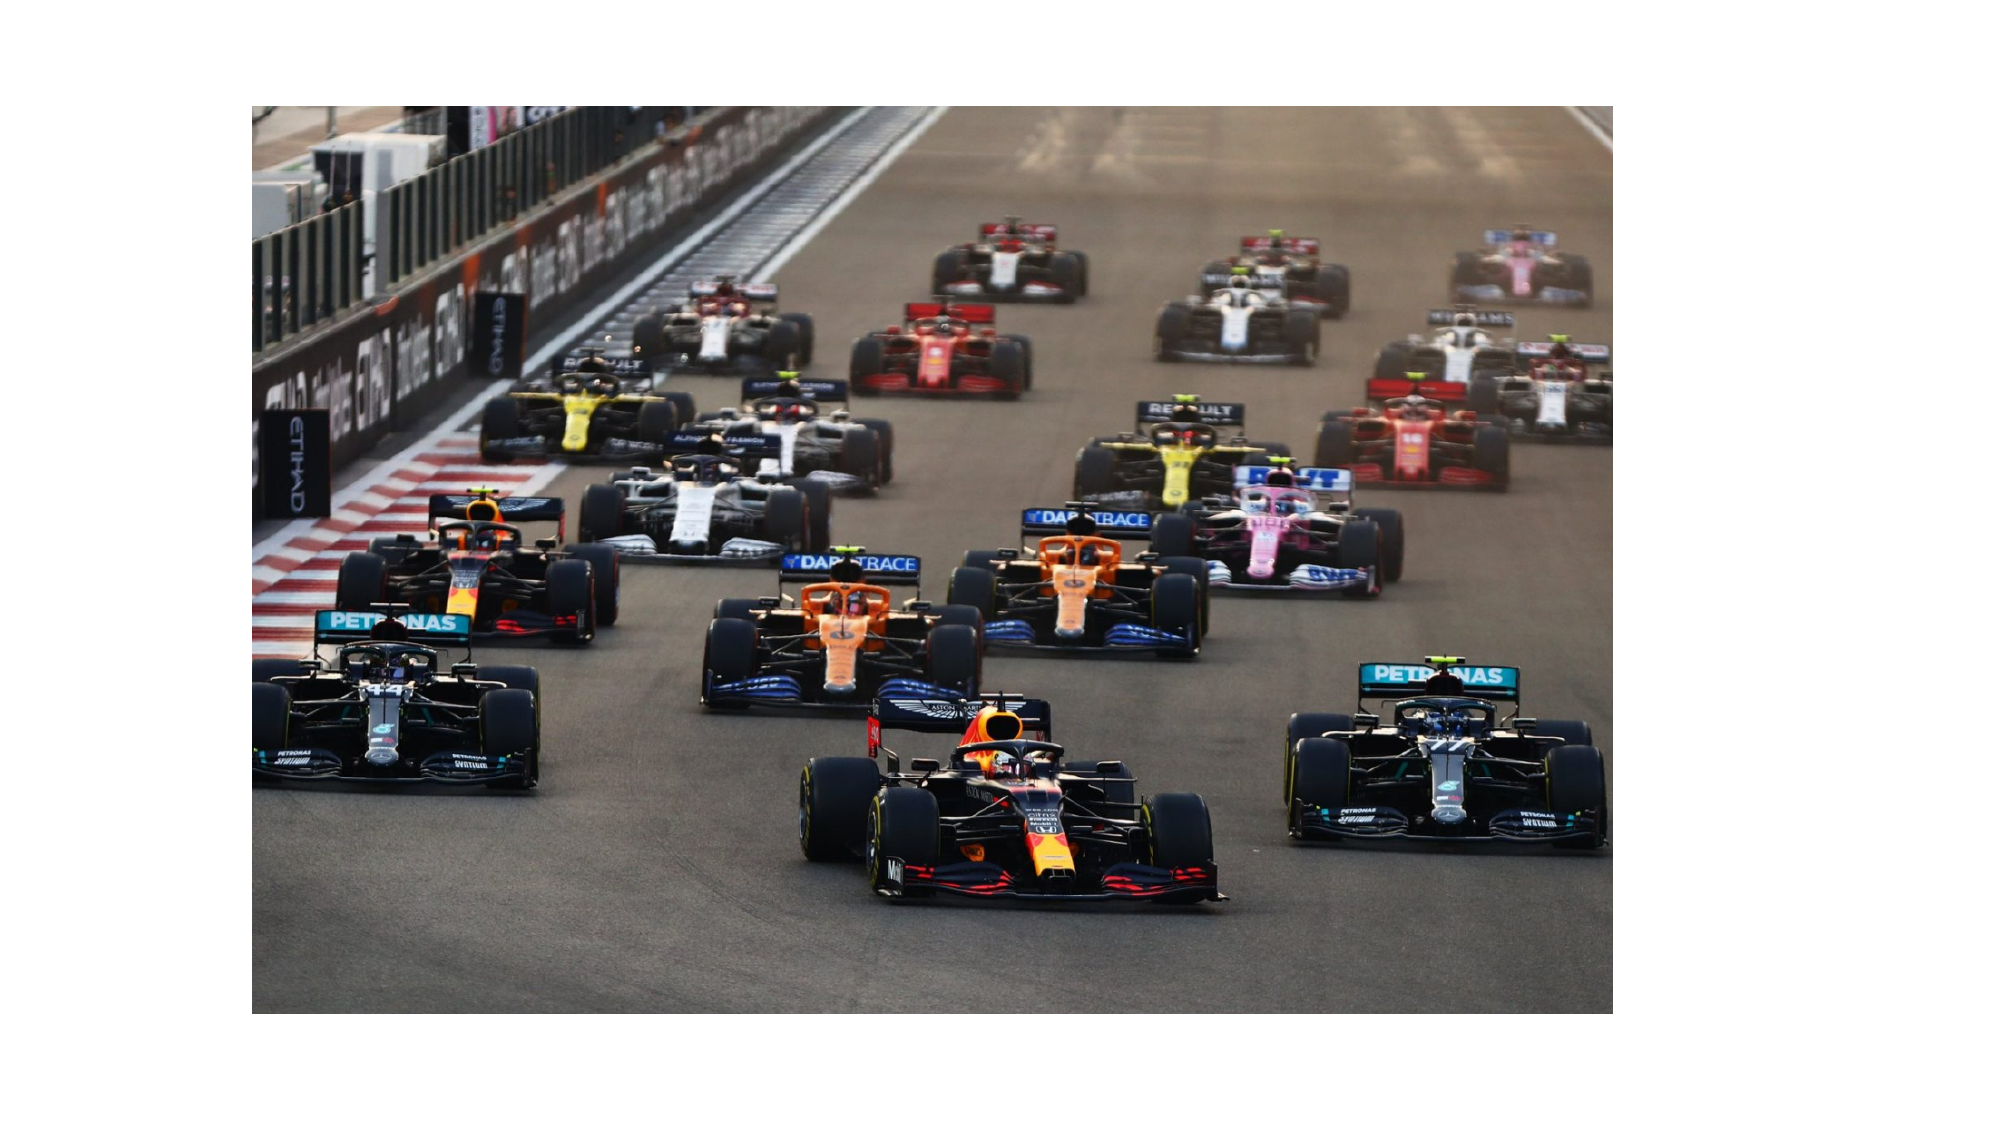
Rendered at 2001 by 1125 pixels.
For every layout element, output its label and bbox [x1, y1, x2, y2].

list [252, 106, 1613, 1014]
